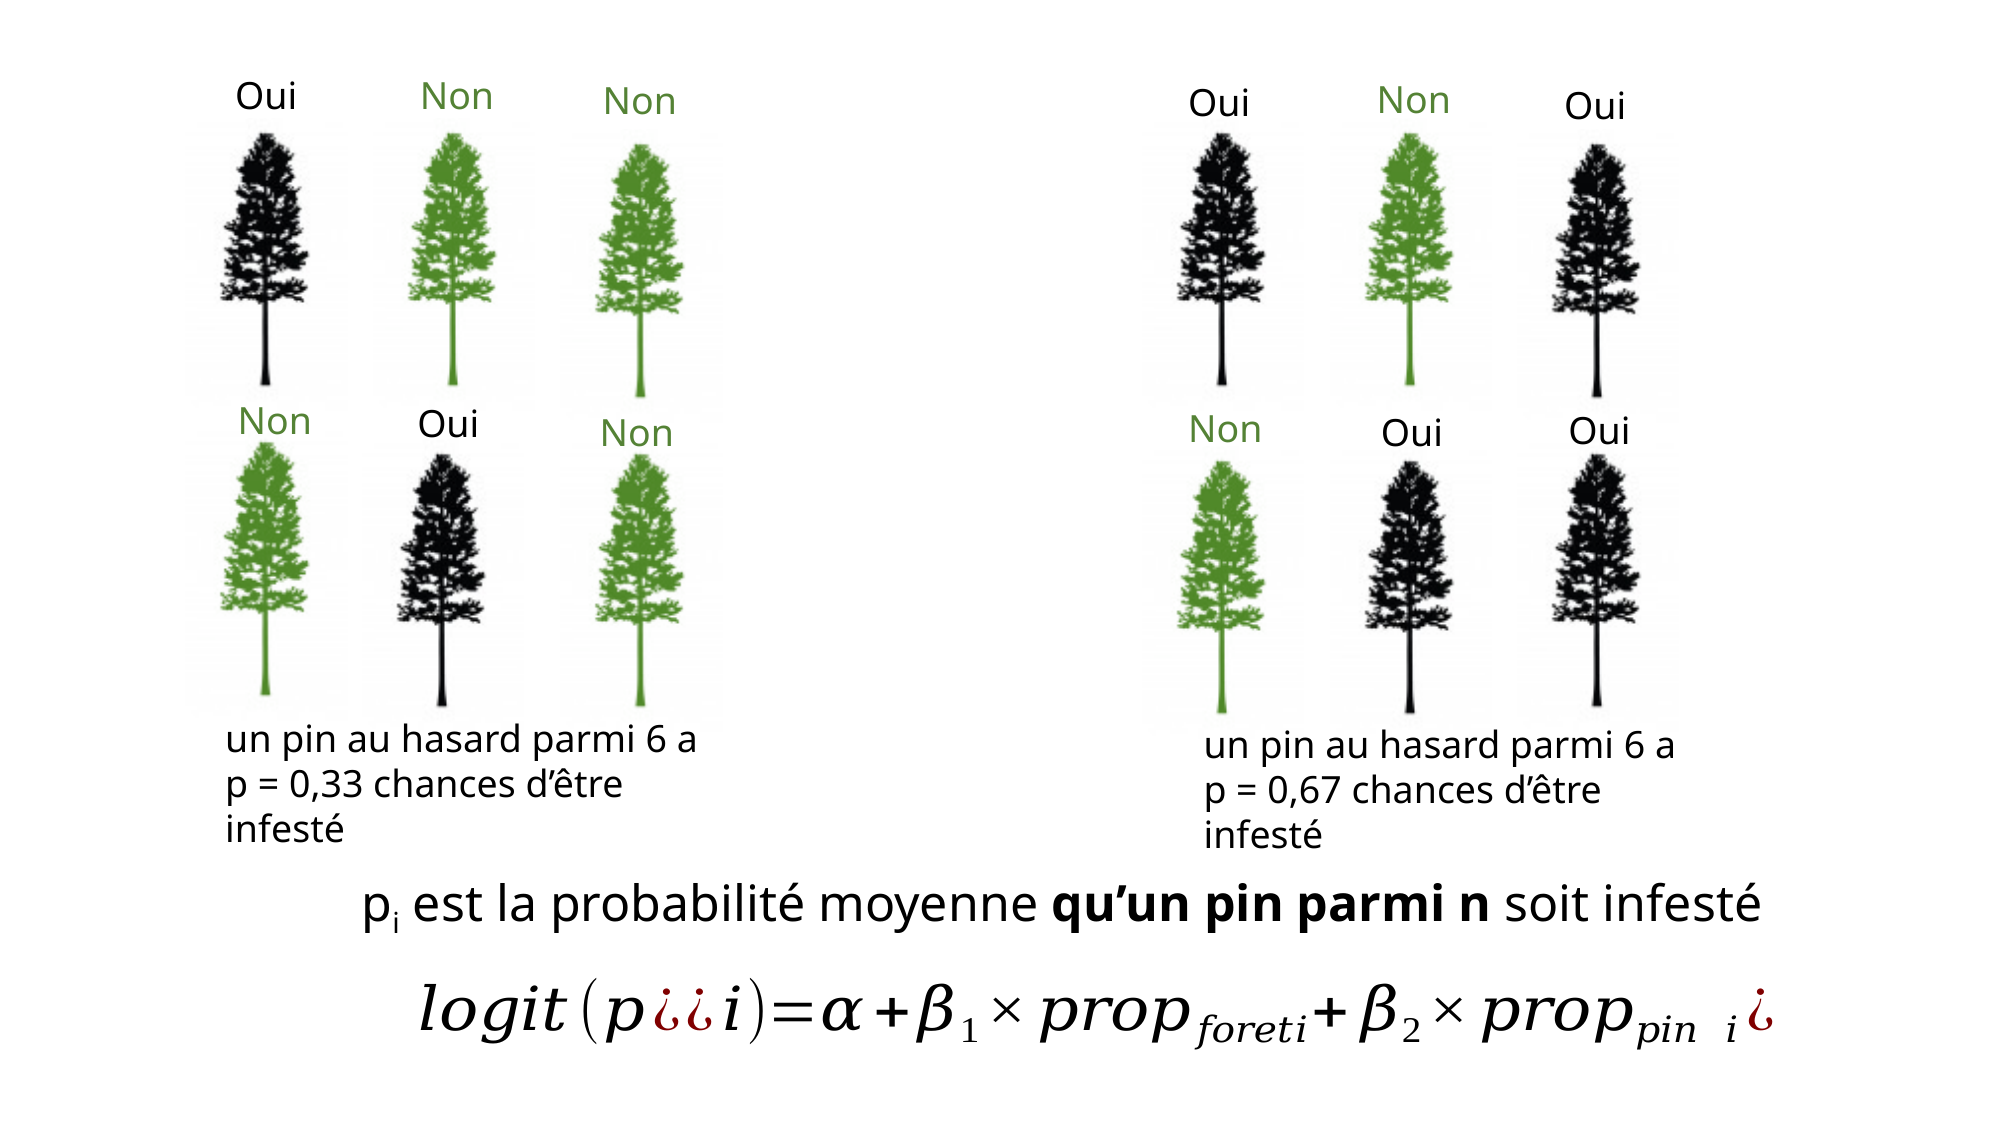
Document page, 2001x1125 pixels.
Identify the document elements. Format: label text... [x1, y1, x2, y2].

picture [1330, 446, 1492, 739]
text_box Oui [1549, 74, 1676, 129]
text_box Non [1173, 411, 1300, 446]
picture [185, 118, 348, 411]
text_box Oui [402, 411, 530, 453]
text_box un pin au hasard parmi 6 a p = 0,33 chances d’être infesté [210, 707, 727, 857]
picture [1517, 129, 1680, 423]
picture [560, 439, 723, 732]
text_box Non [222, 389, 350, 450]
text_box Oui [1173, 71, 1300, 118]
text_box Non [404, 64, 532, 118]
text_box un pin au hasard parmi 6 a p = 0,67 chances d’être infesté [1188, 713, 1705, 863]
text_box Oui [220, 64, 348, 118]
text_box Oui [1366, 401, 1493, 462]
picture [1142, 118, 1305, 411]
picture [1330, 118, 1492, 411]
picture [560, 129, 723, 423]
text_box Oui [1553, 400, 1681, 460]
picture [362, 439, 524, 732]
picture [373, 118, 535, 411]
picture [1142, 446, 1305, 739]
picture [1517, 439, 1680, 732]
text_box Non [1361, 68, 1489, 118]
text_box pi est la probabilité moyenne qu’un pin parmi n soit infesté [347, 863, 1860, 947]
picture [185, 427, 348, 721]
text_box Non [587, 70, 715, 129]
text_box Non [584, 423, 712, 439]
